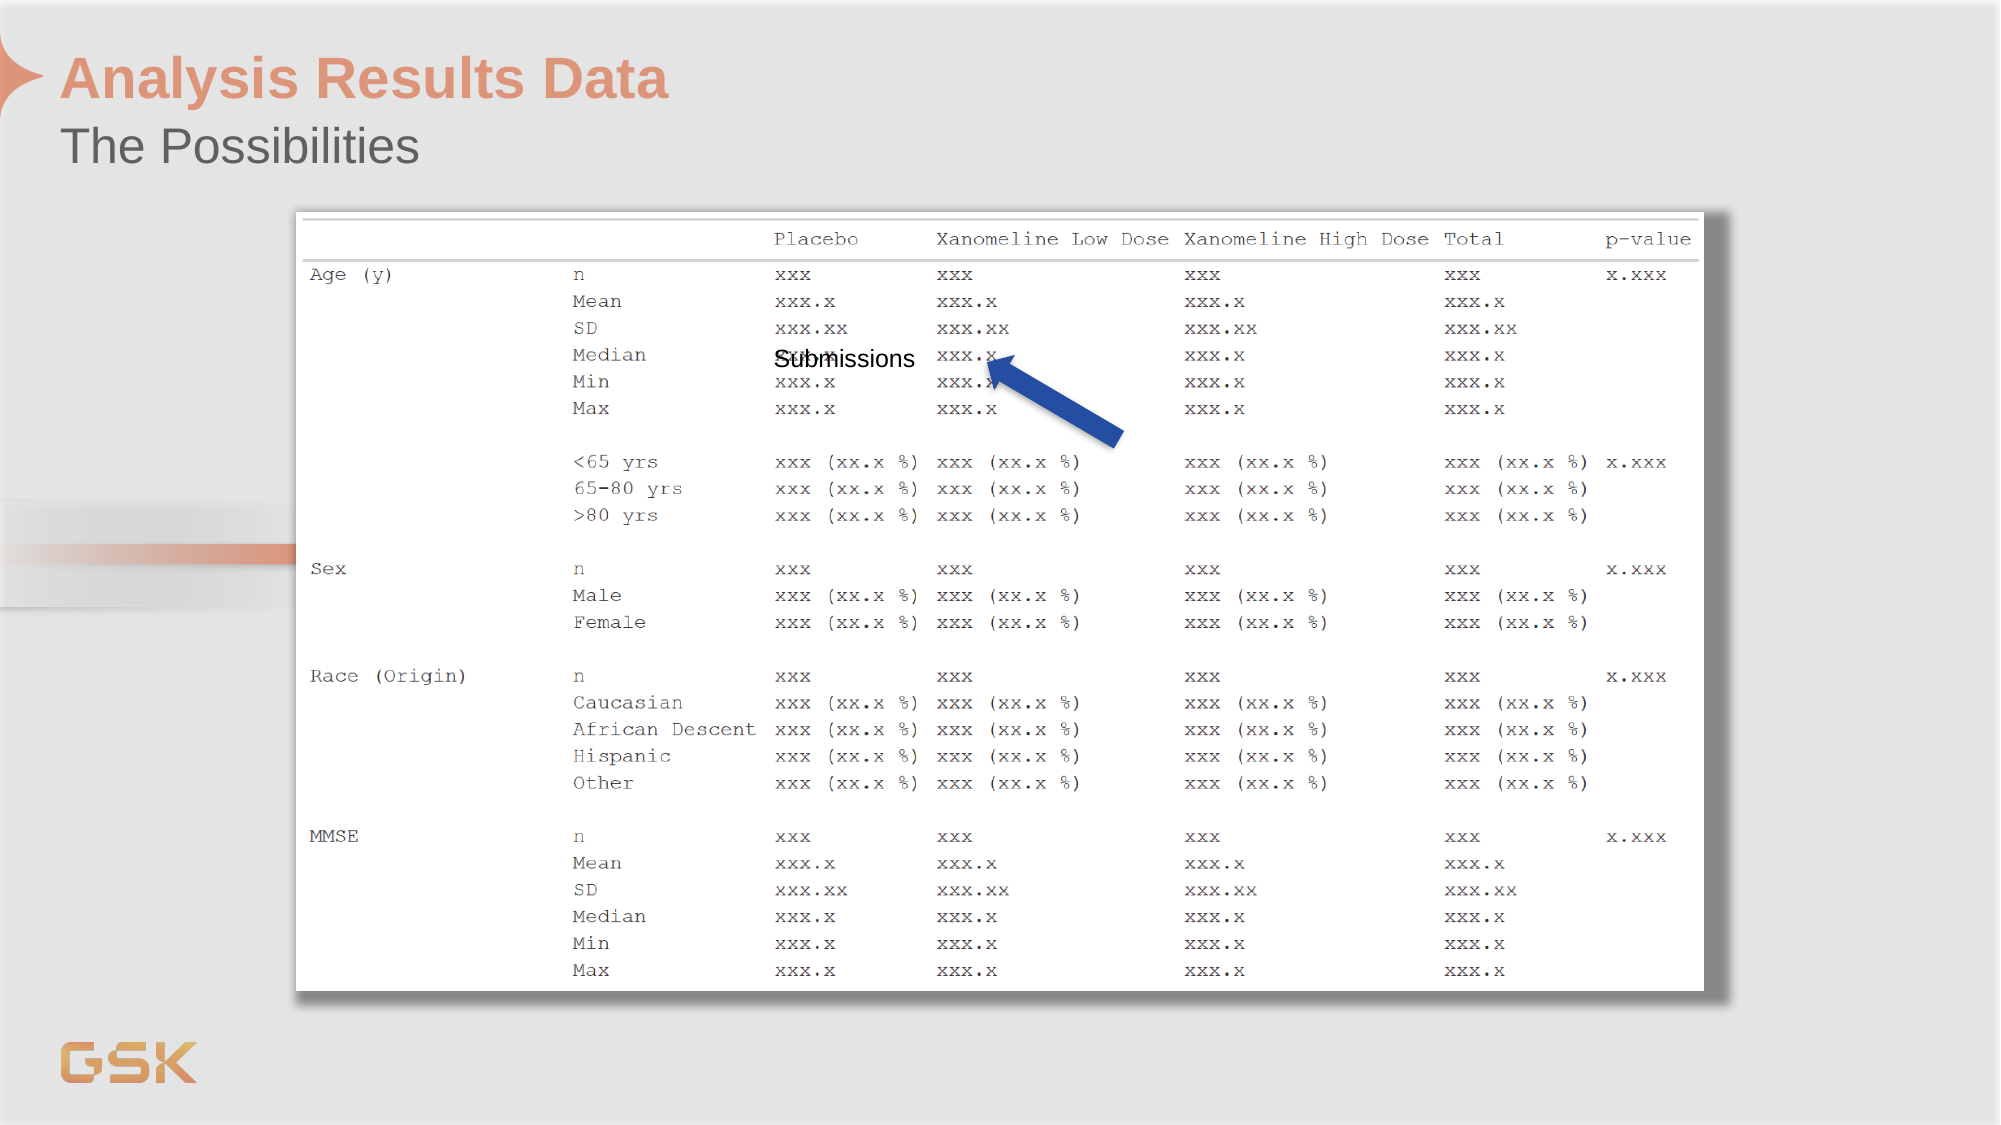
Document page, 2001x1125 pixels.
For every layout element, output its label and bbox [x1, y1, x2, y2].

picture [296, 211, 1704, 991]
text_box [0, 0, 2000, 1125]
